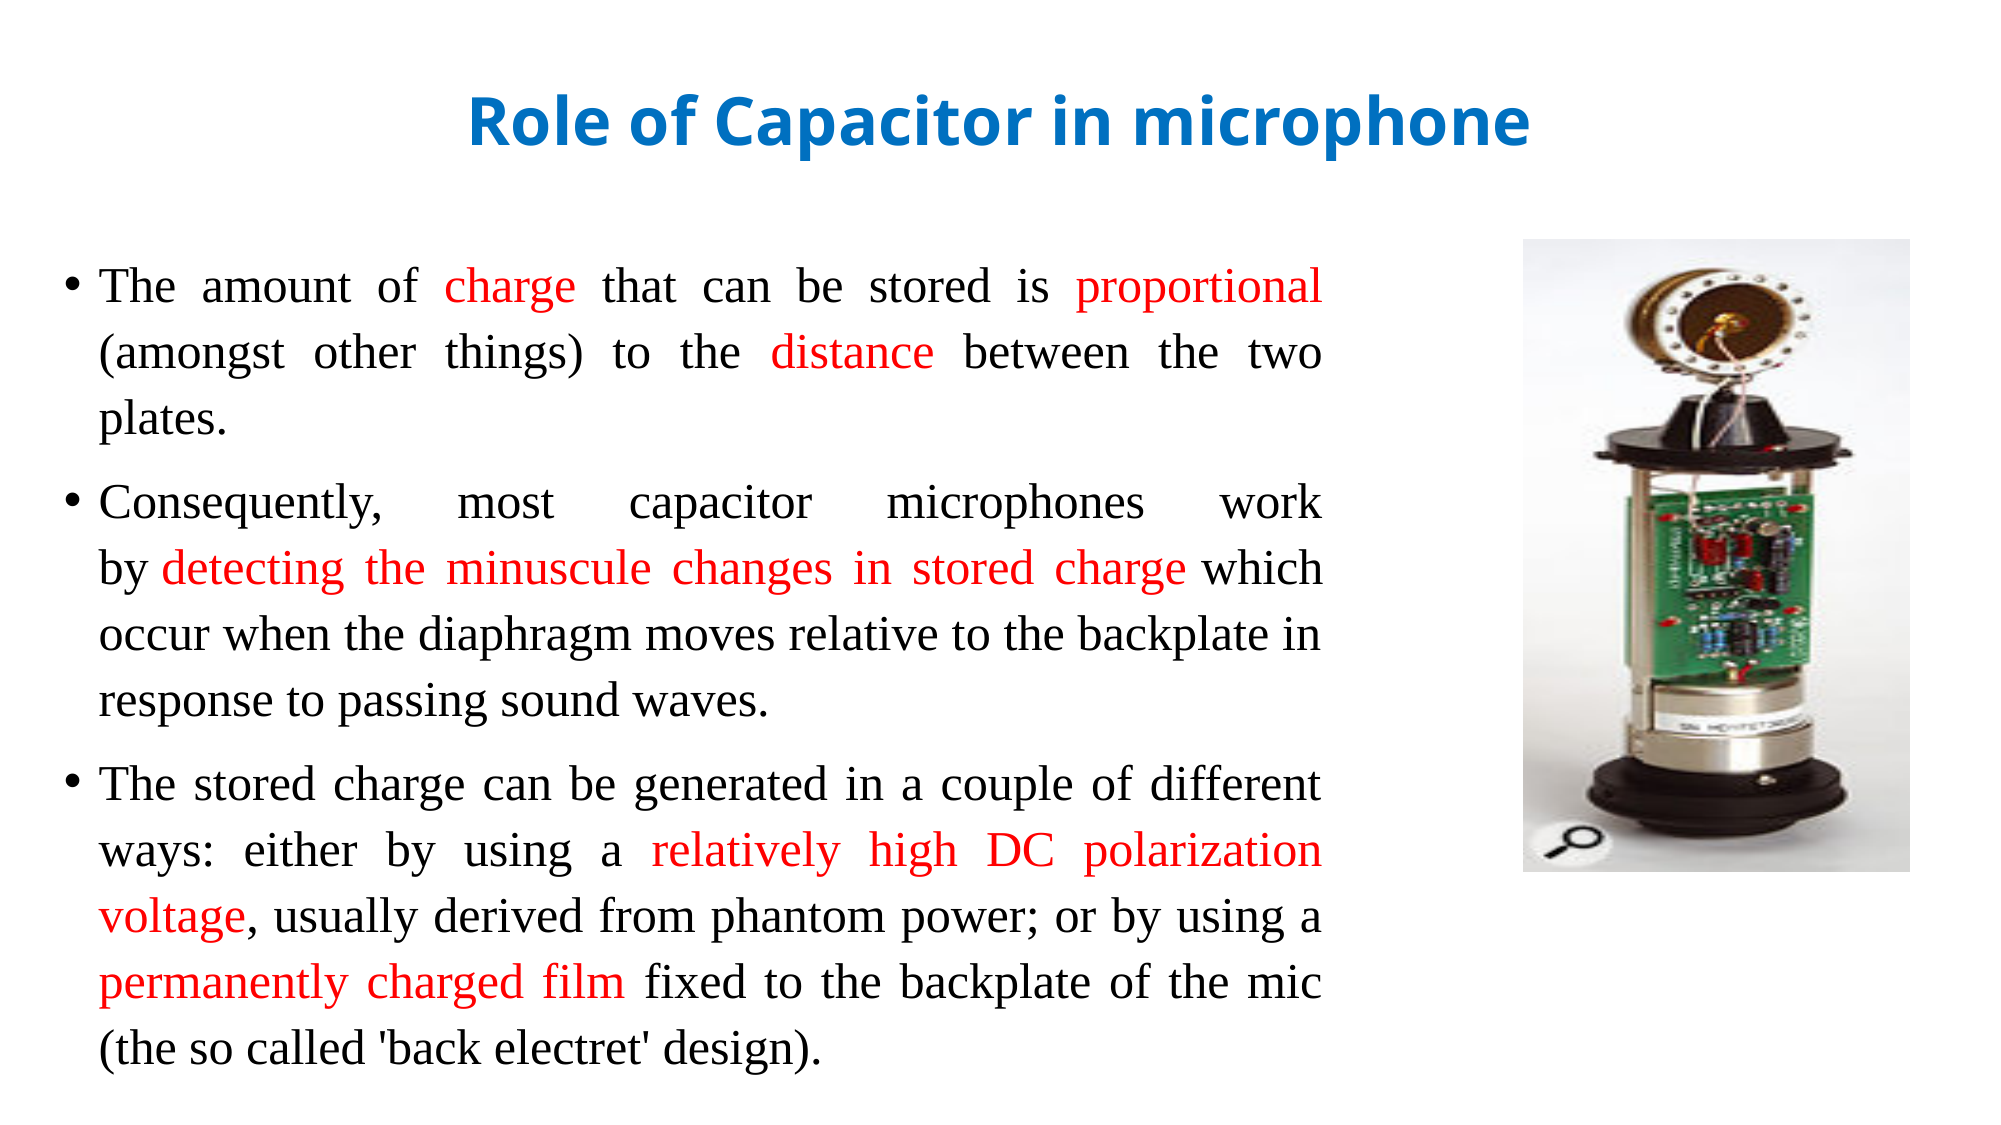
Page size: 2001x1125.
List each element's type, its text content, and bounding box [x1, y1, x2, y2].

list The amount of charge that can be stored is proportional (amongst other things) to the distance between the two plates. Consequently, most capacitor microphones work by detecting the minuscule changes in stored charge which occur when the diaphragm moves relative to the backplate in response to passing sound waves. The stored charge can be generated in a couple of different ways: either by using a relatively high DC polarization voltage, usually derived from phantom power; or by using a permanently charged film fixed to the backplate of the mic (the so called 'back electret' design). [49, 239, 1339, 1094]
title Role of Capacitor in microphone [137, 59, 1863, 188]
picture [1523, 239, 1910, 872]
